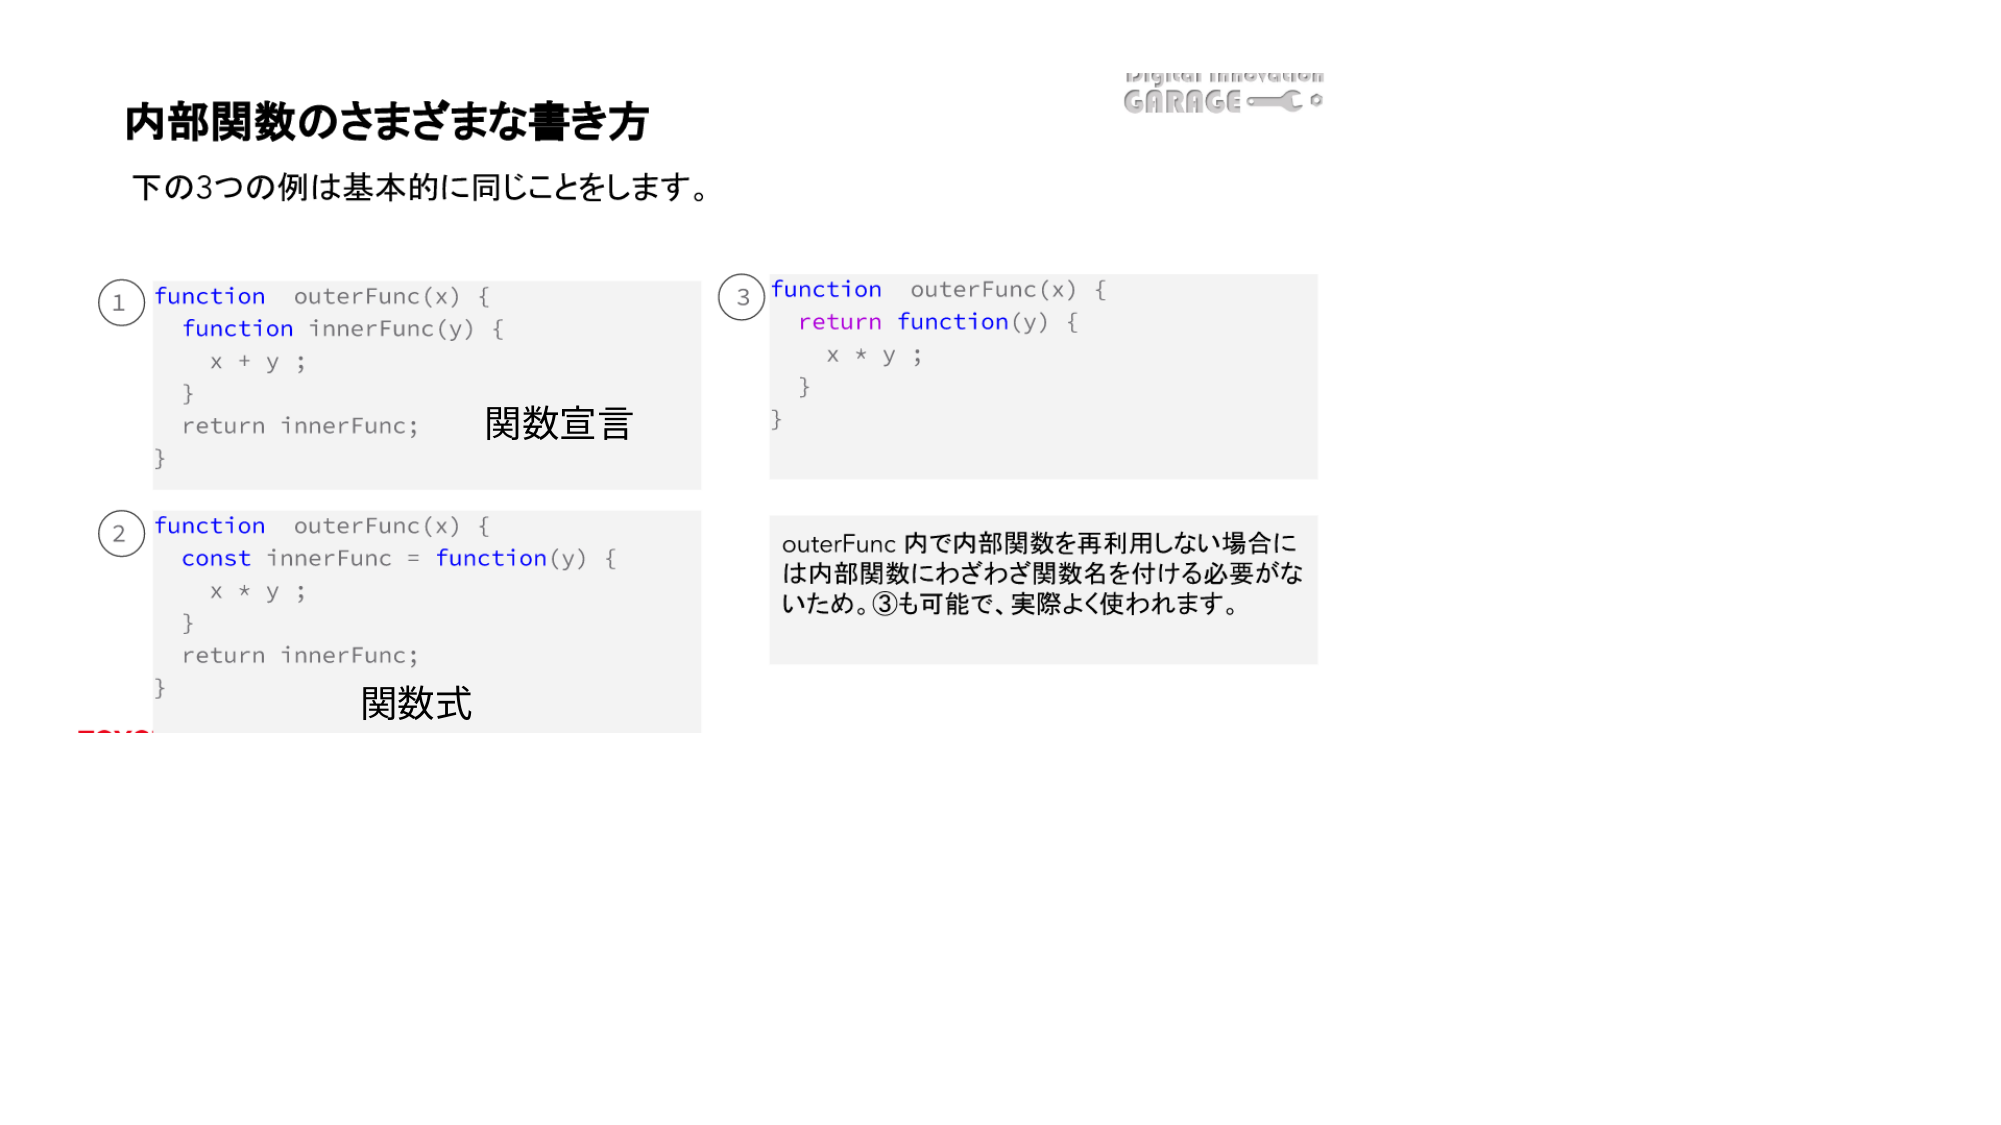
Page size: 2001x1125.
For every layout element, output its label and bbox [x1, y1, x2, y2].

picture [72, 73, 1331, 733]
